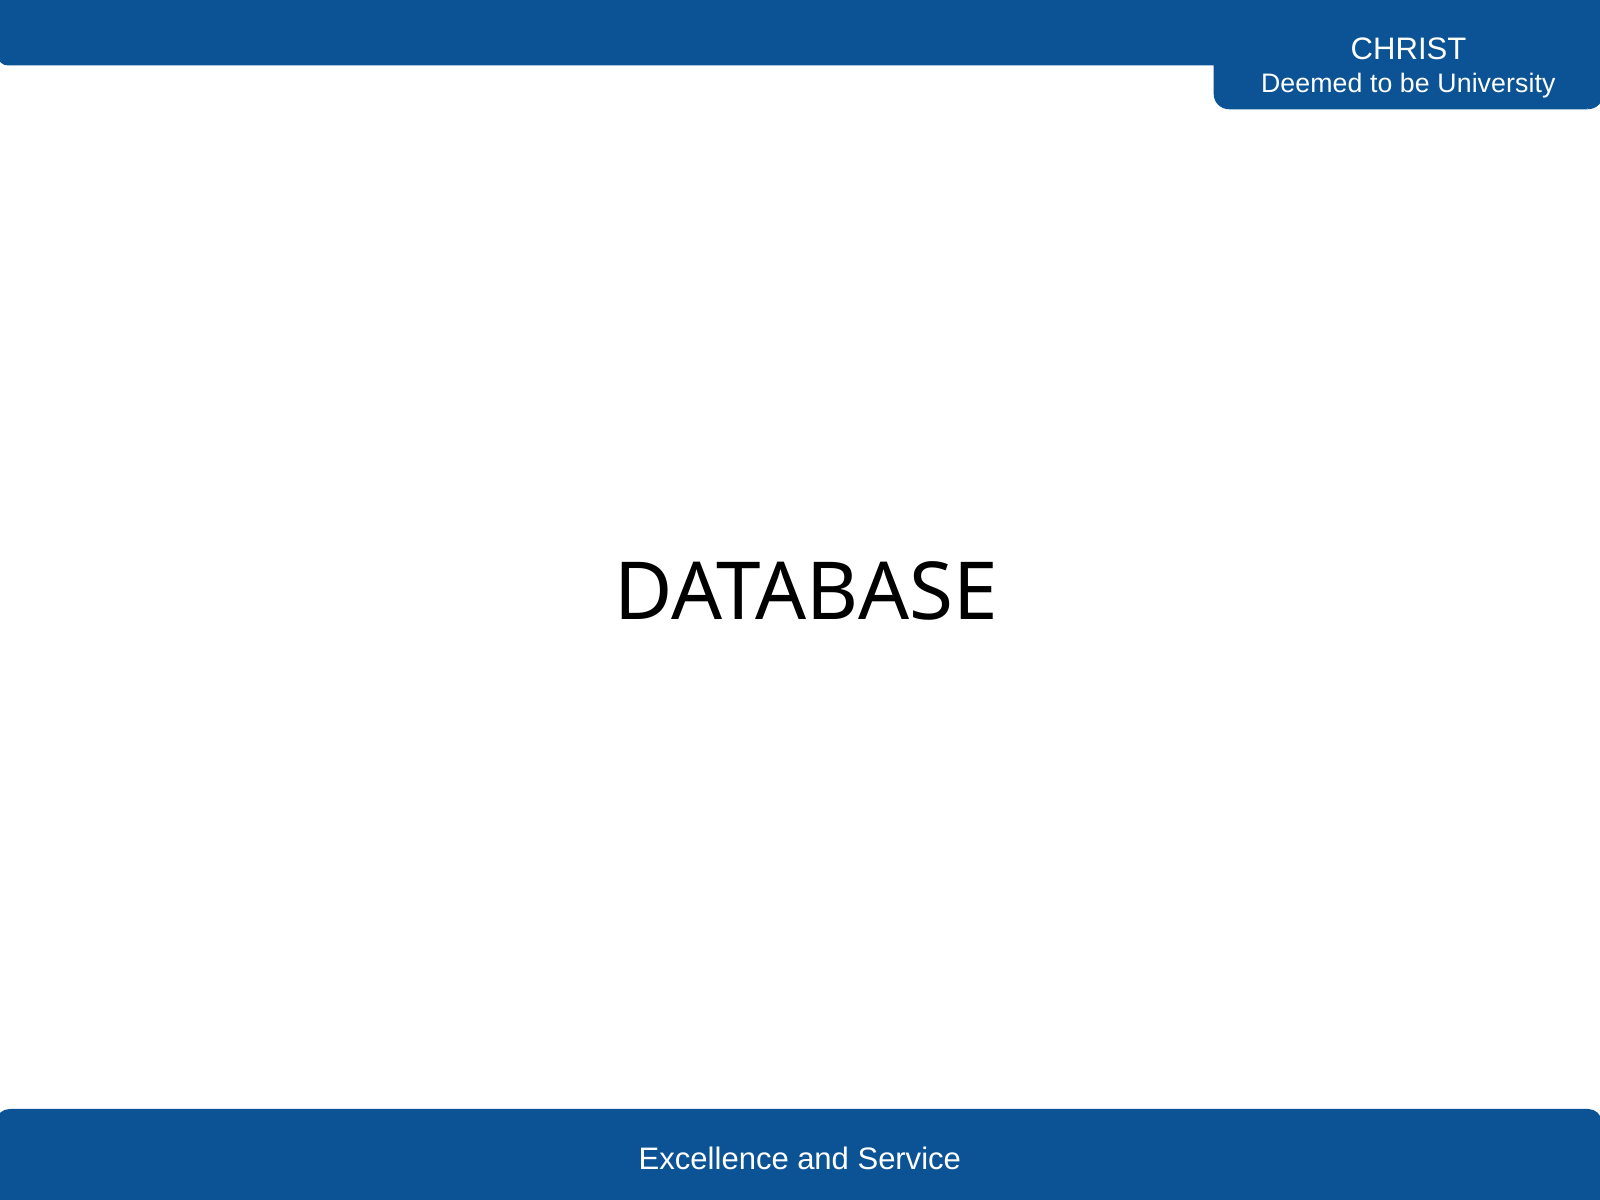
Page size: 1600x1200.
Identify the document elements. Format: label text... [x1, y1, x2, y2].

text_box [1213, 77, 1600, 110]
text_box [0, 1108, 1600, 1200]
text_box DATABASE [75, 539, 1537, 636]
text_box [0, 0, 1600, 66]
